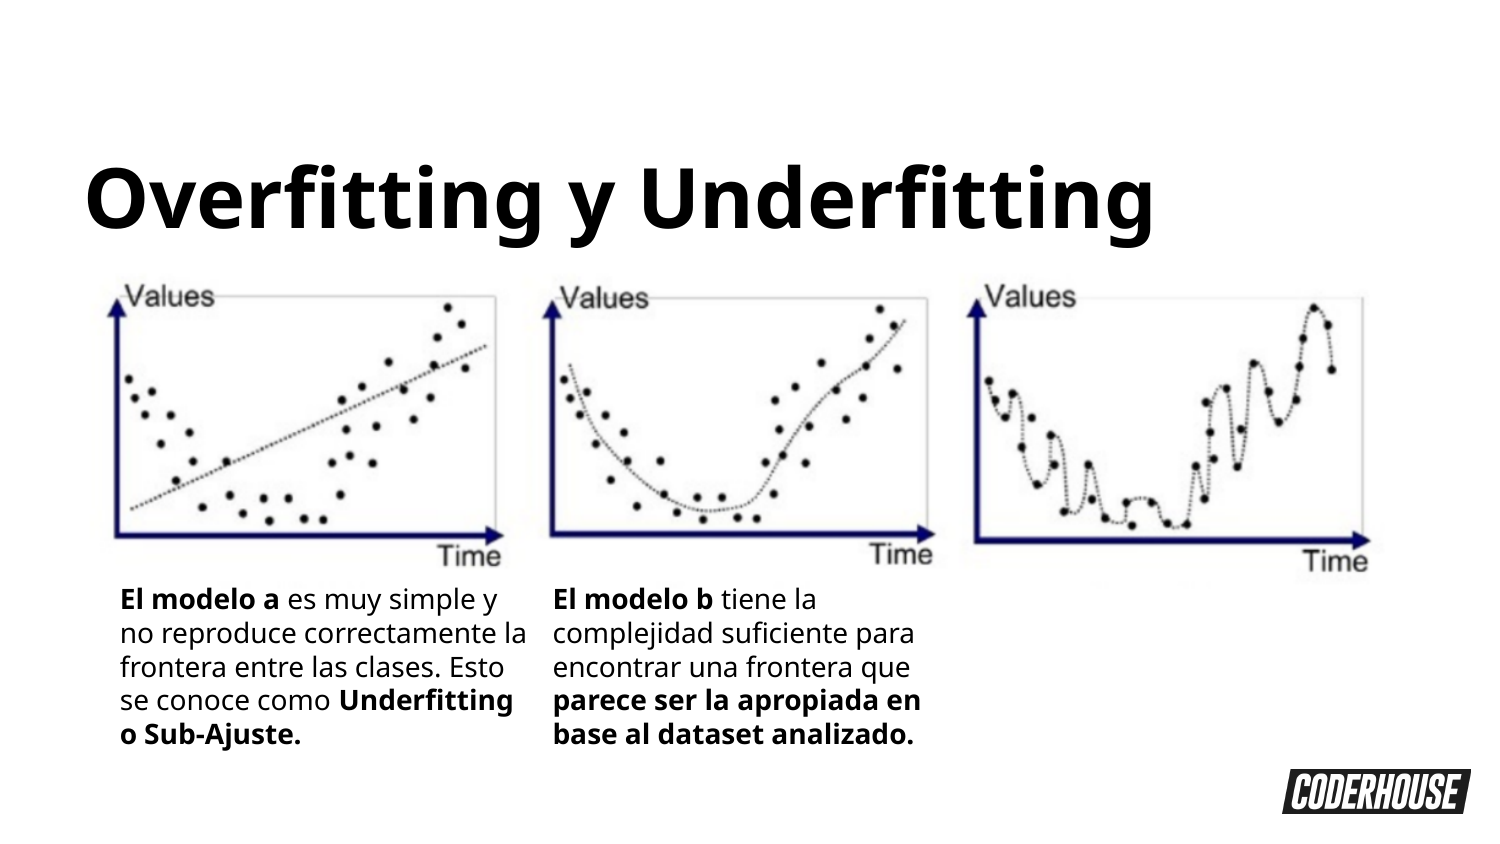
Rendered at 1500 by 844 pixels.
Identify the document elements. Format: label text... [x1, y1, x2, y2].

picture [1281, 769, 1471, 814]
text_box El modelo a es muy simple y no reproduce correctamente la frontera entre las clases. Esto se conoce como Underfitting o Sub-Ajuste. [104, 602, 537, 758]
text_box Overfitting y Underfitting [68, 141, 1355, 205]
picture [68, 226, 1403, 593]
text_box El modelo b tiene la complejidad suficiente para encontrar una frontera que parece ser la apropiada en base al dataset analizado. [537, 602, 978, 758]
